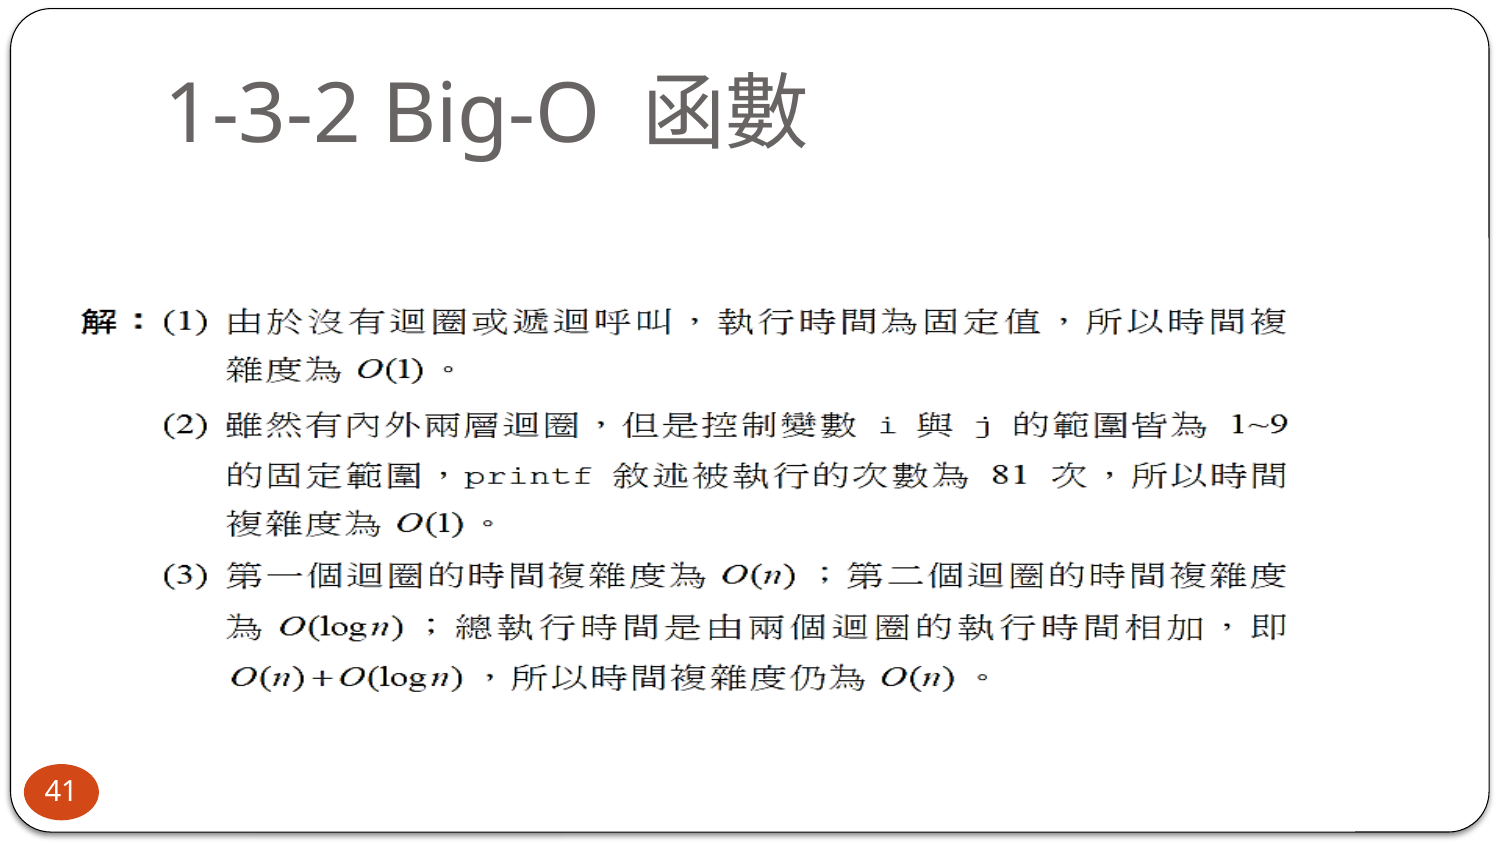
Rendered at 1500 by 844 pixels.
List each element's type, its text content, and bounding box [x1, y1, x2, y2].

slide_number 41 [23, 764, 99, 821]
title 1-3-2 Big-O 函數 [150, 33, 1425, 175]
picture [60, 297, 1440, 699]
